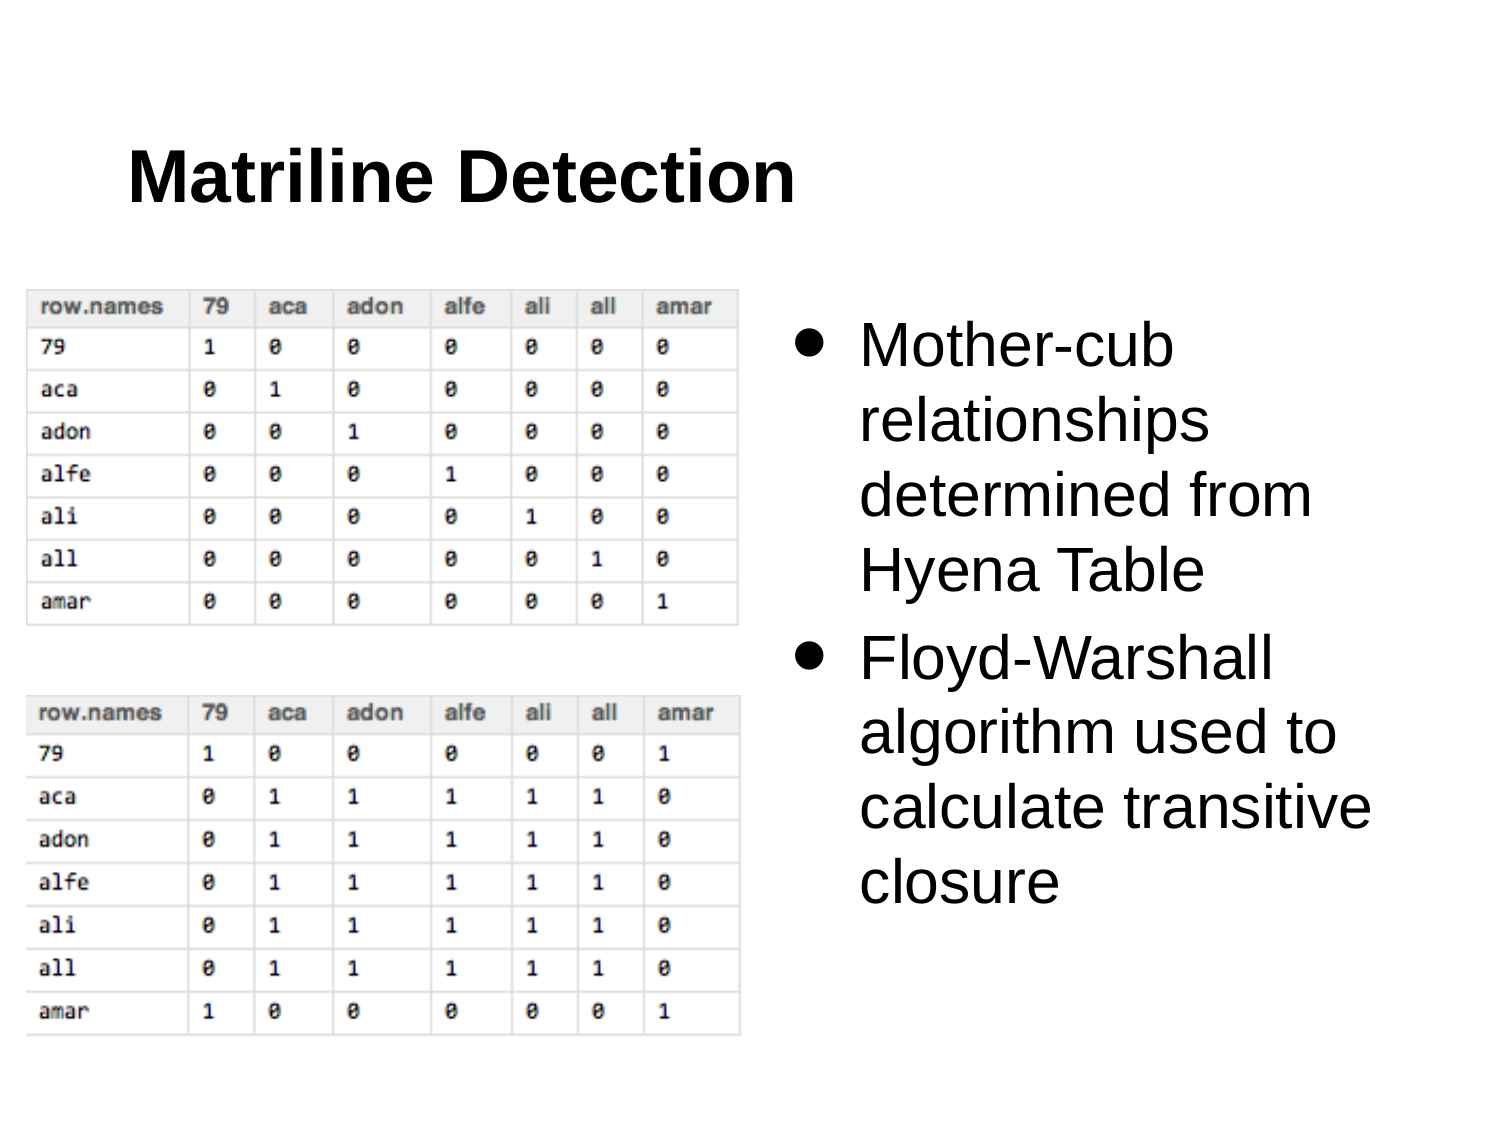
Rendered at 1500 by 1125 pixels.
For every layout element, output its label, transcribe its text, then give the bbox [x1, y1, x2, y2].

title Matriline Detection [75, 45, 1425, 233]
list Mother-cub relationships determined from Hyena Table Floyd-Warshall algorithm used to calculate transitive closure [769, 289, 1425, 903]
text_box [26, 695, 750, 1045]
text_box [26, 289, 750, 639]
